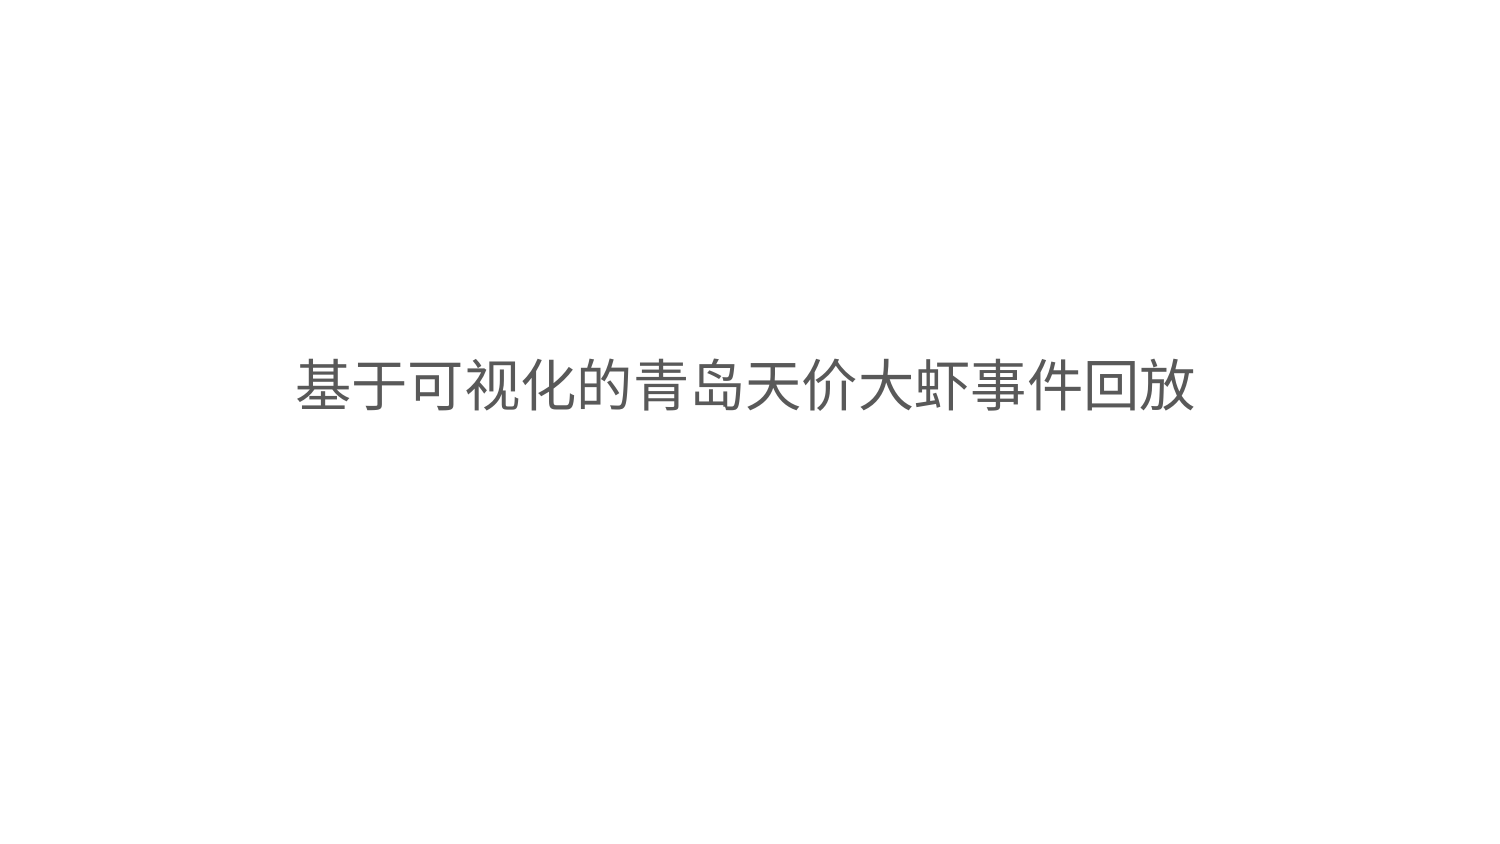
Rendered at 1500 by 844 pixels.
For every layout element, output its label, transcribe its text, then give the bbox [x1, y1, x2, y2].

text_box 基于可视化的青岛天价大虾事件回放 [67, 350, 1424, 515]
